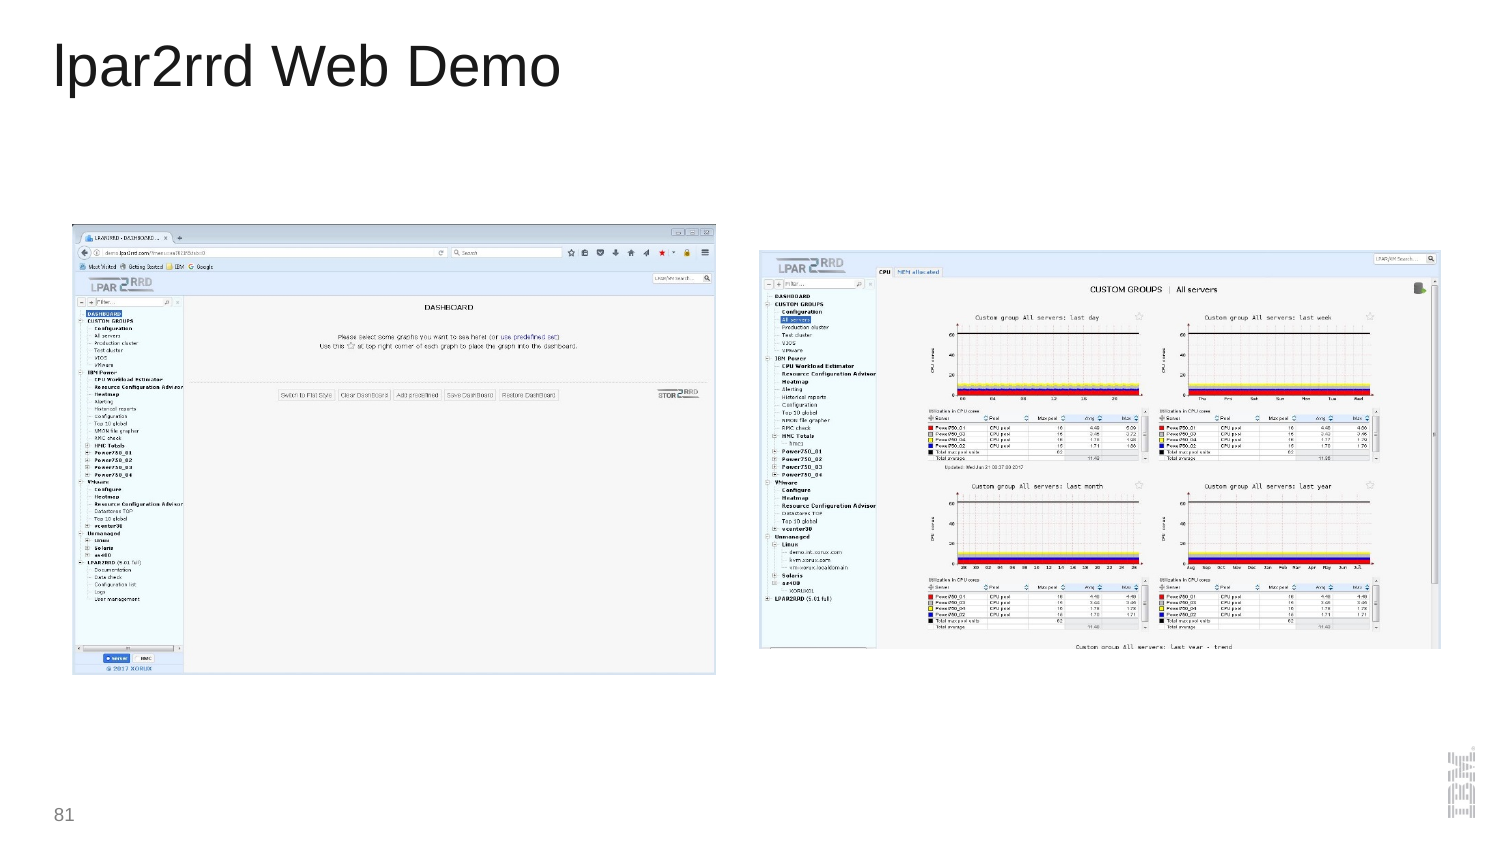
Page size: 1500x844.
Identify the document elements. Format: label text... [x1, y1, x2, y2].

picture [1448, 746, 1475, 818]
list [72, 224, 717, 675]
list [759, 250, 1442, 649]
slide_number 81 [53, 802, 403, 832]
title lpar2rrd Web Demo [53, 35, 1480, 101]
